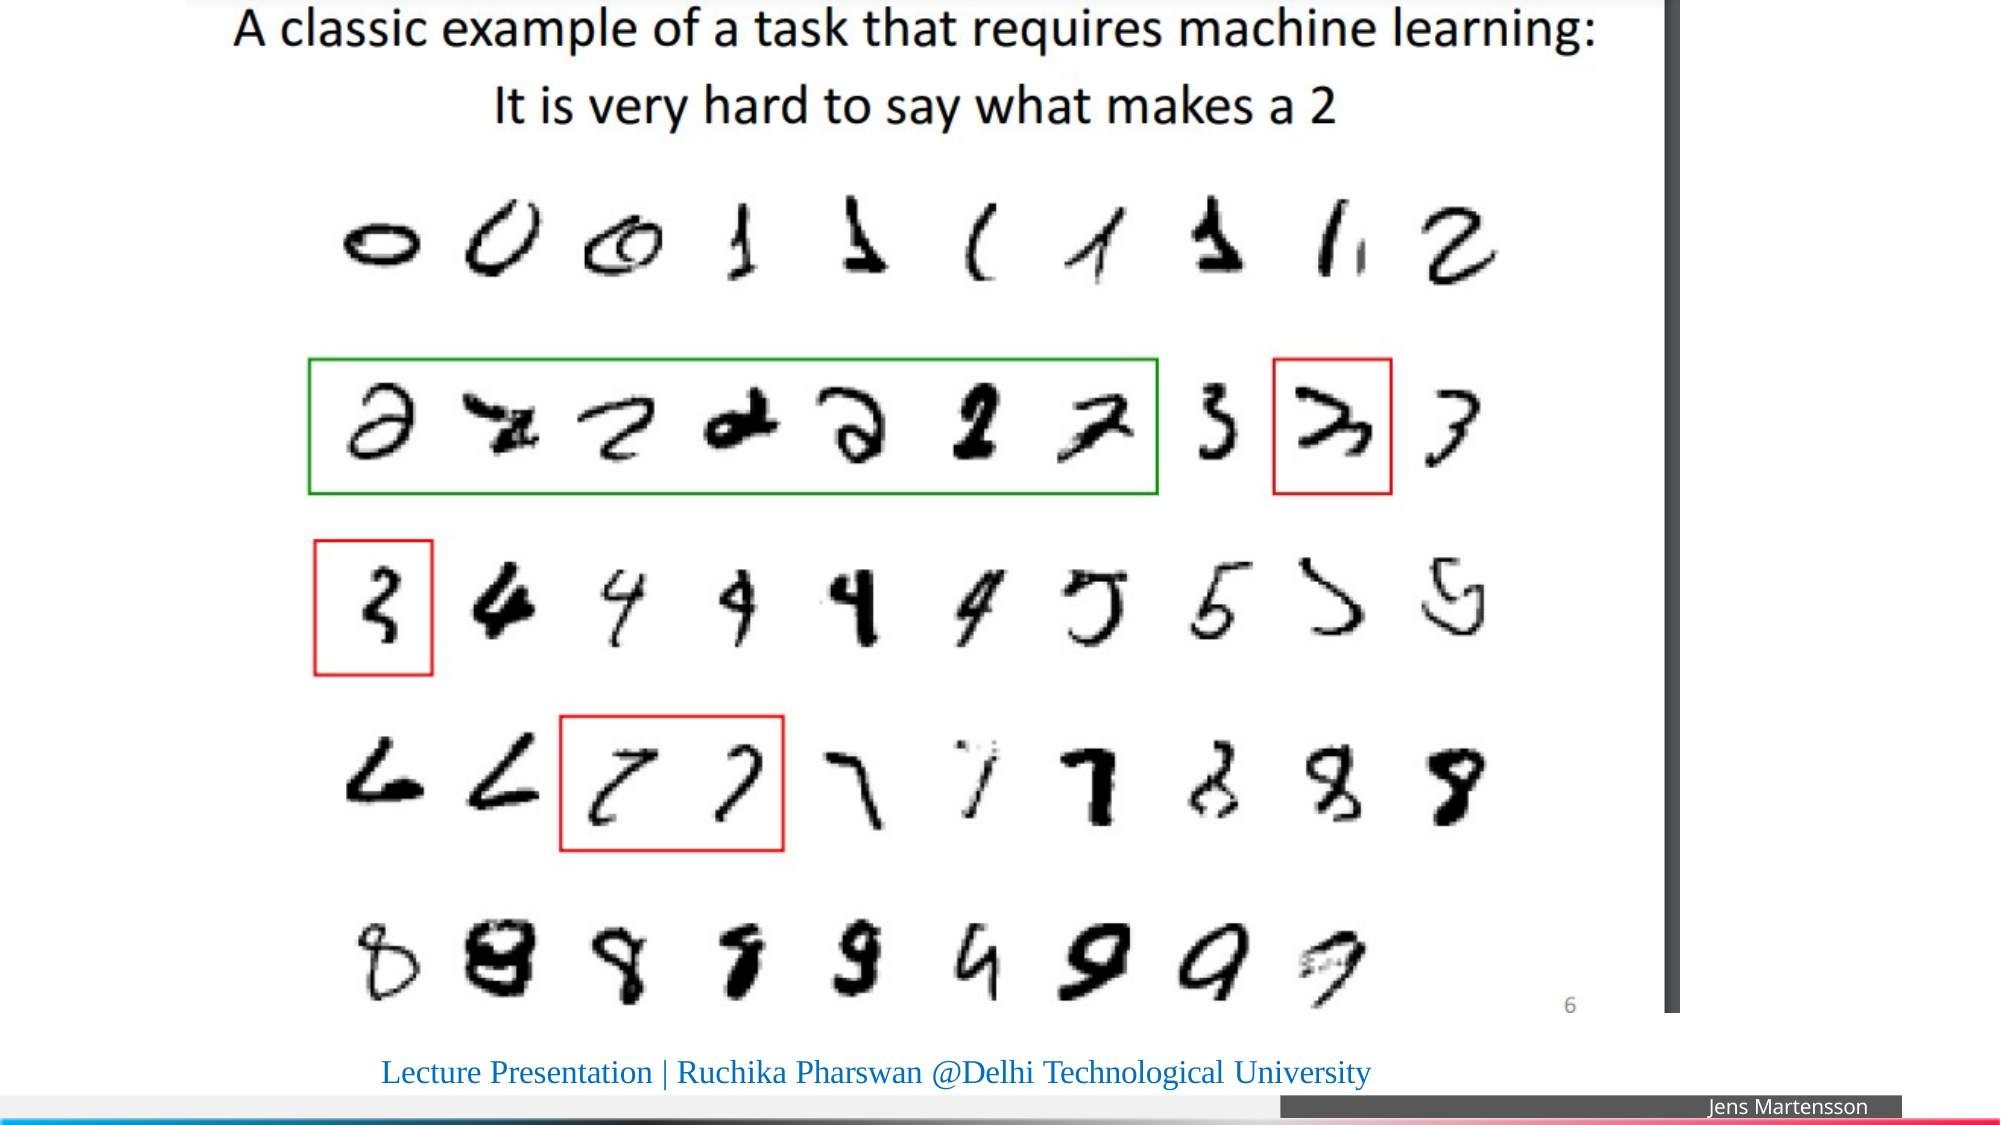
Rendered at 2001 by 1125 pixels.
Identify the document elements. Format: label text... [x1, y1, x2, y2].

picture [0, 1118, 2000, 1125]
text_box Lecture Presentation | Ruchika Pharswan @Delhi Technological University [378, 1048, 1378, 1091]
picture [187, 0, 1681, 1013]
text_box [0, 1095, 1903, 1118]
